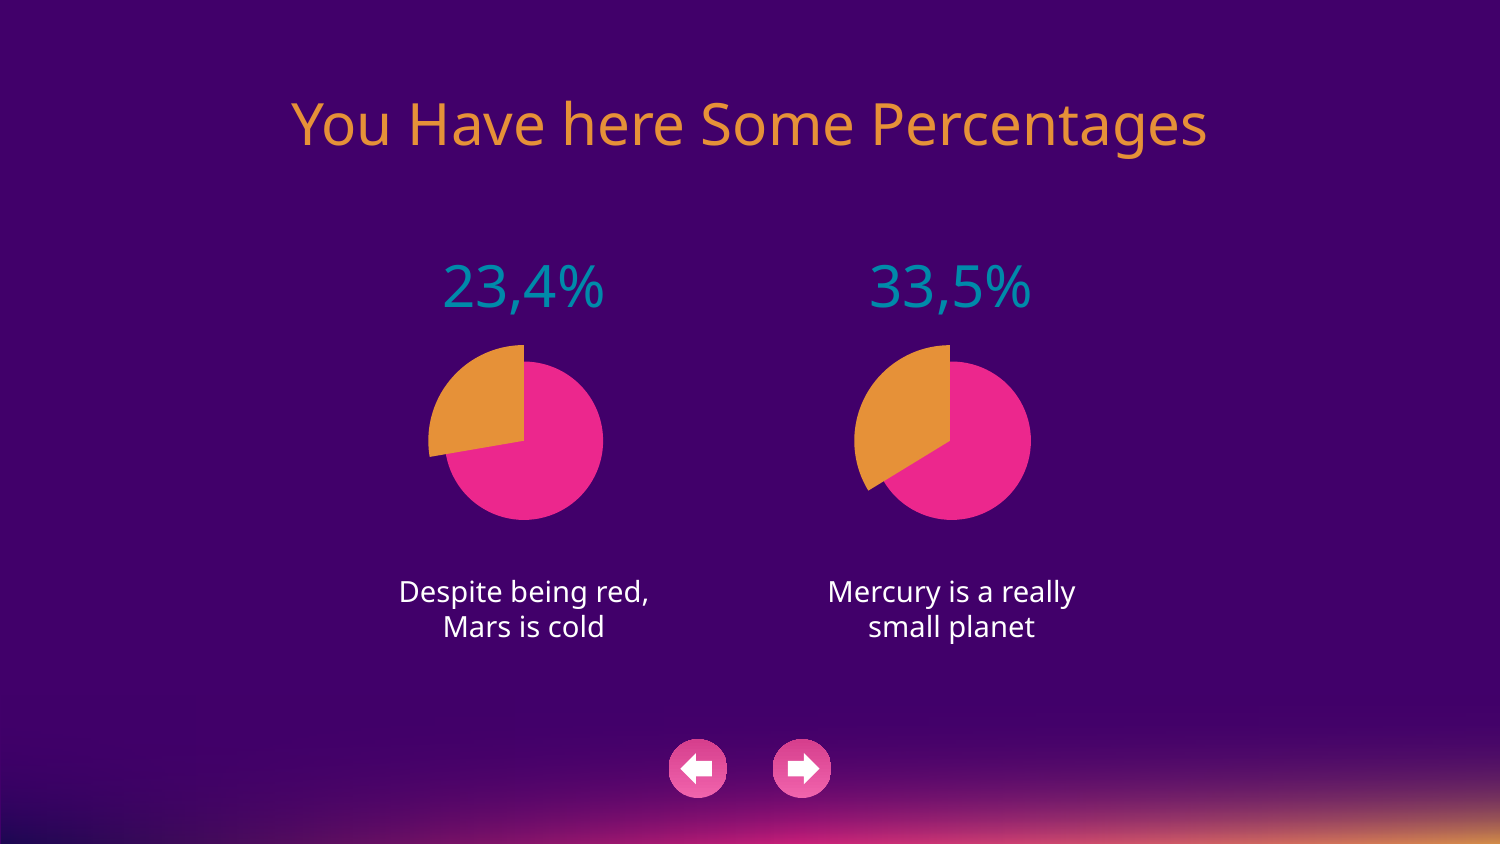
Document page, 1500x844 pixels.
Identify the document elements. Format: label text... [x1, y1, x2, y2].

title You Have here Some Percentages [116, 71, 1383, 209]
text_box [428, 345, 524, 457]
text_box [680, 753, 712, 785]
text_box [446, 361, 604, 520]
title 23,4% [377, 216, 670, 335]
text_box [854, 345, 950, 491]
text_box [787, 753, 820, 785]
text_box [772, 739, 832, 799]
text_box [884, 361, 1031, 520]
subtitle Despite being red, Mars is cold [377, 558, 670, 676]
text_box [668, 739, 728, 799]
title 33,5% [805, 216, 1098, 335]
picture [0, 663, 1500, 844]
subtitle Mercury is a really small planet [805, 558, 1098, 676]
